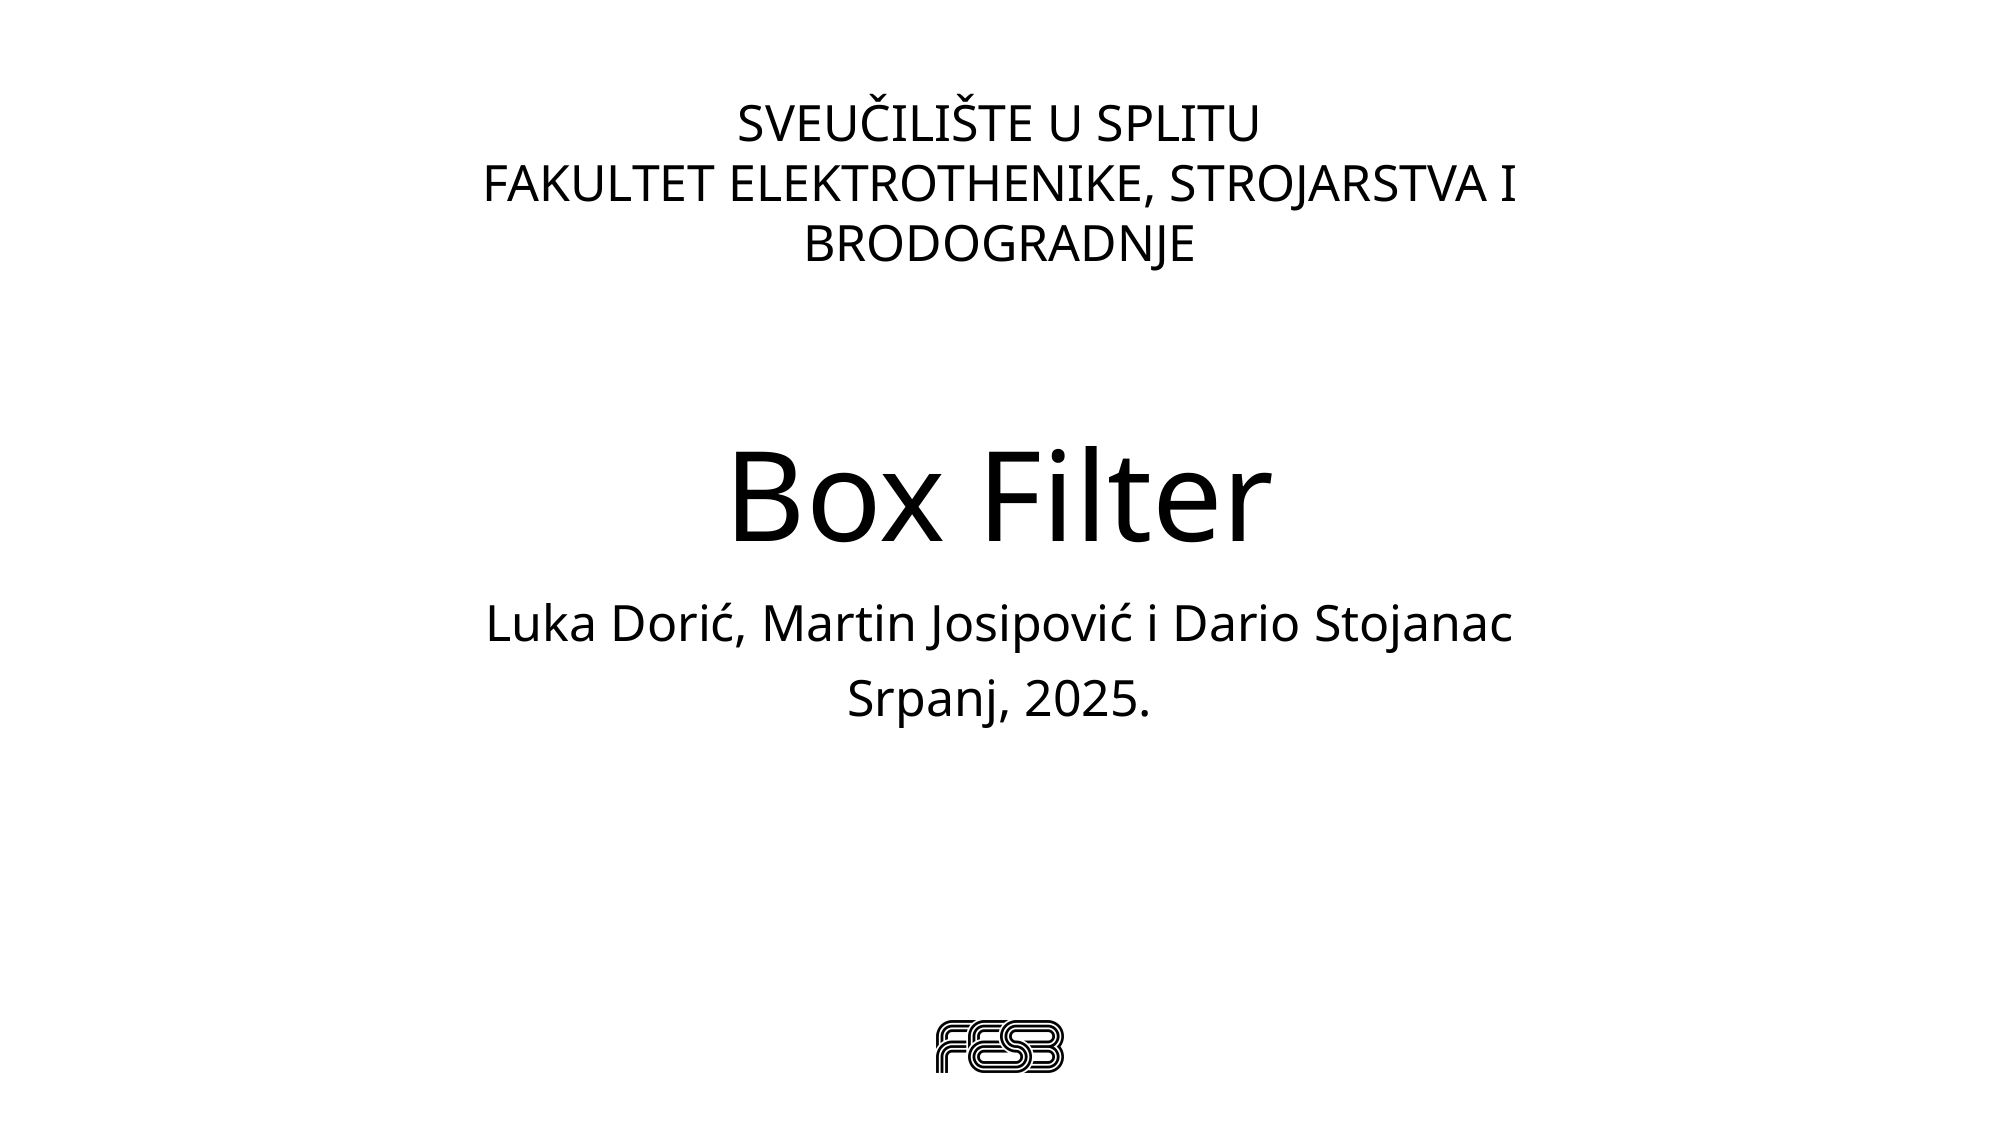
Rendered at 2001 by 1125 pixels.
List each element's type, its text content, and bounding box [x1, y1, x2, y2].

text_box SVEUČILIŠTE U SPLITU FAKULTET ELEKTROTHENIKE, STROJARSTVA I BRODOGRADNJE [327, 84, 1673, 279]
picture [935, 1020, 1064, 1074]
subtitle Luka Dorić, Martin Josipović i Dario Stojanac Srpanj, 2025. [249, 590, 1750, 863]
title Box Filter [249, 184, 1750, 576]
